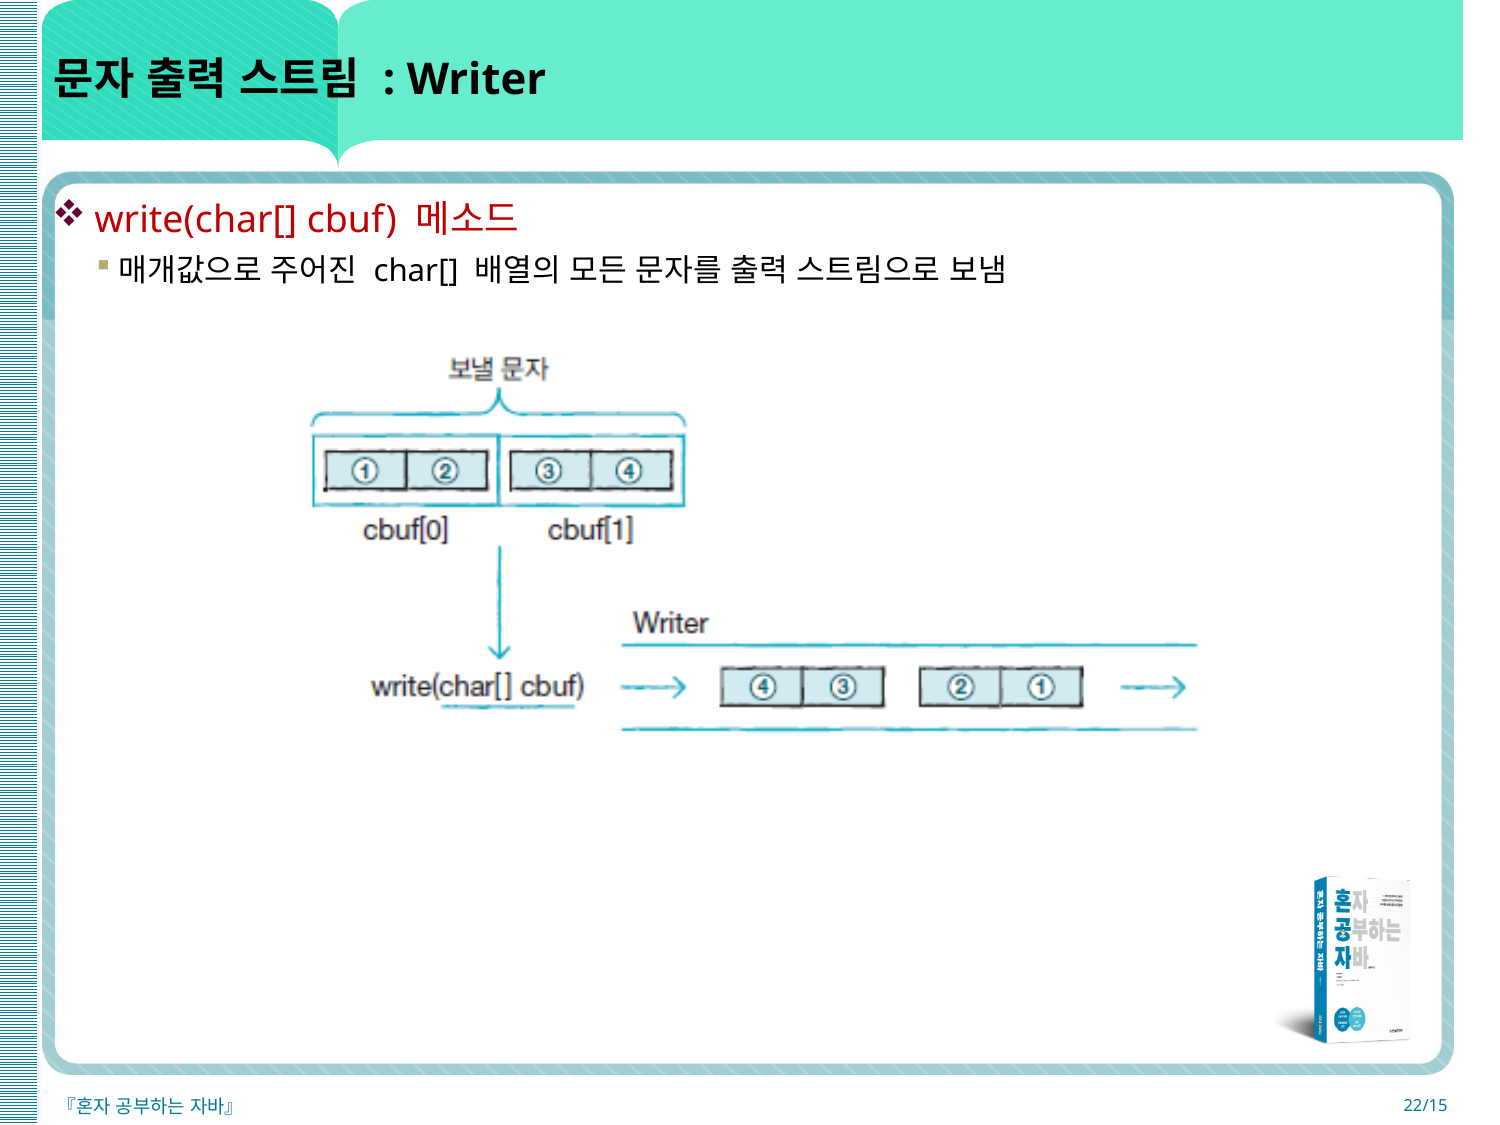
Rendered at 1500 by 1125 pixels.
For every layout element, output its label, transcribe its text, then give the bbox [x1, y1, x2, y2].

title 문자 출력 스트림 : Writer [39, 42, 1280, 138]
picture [1243, 797, 1488, 1122]
picture [116, 1102, 131, 1107]
picture [287, 349, 1238, 751]
picture [42, 0, 1463, 187]
picture [68, 1097, 75, 1110]
picture [225, 1102, 232, 1115]
list write(char[] cbuf) 메소드 매개값으로 주어진 char[] 배열의 모든 문자를 출력 스트림으로 보냄 [37, 187, 1463, 1091]
